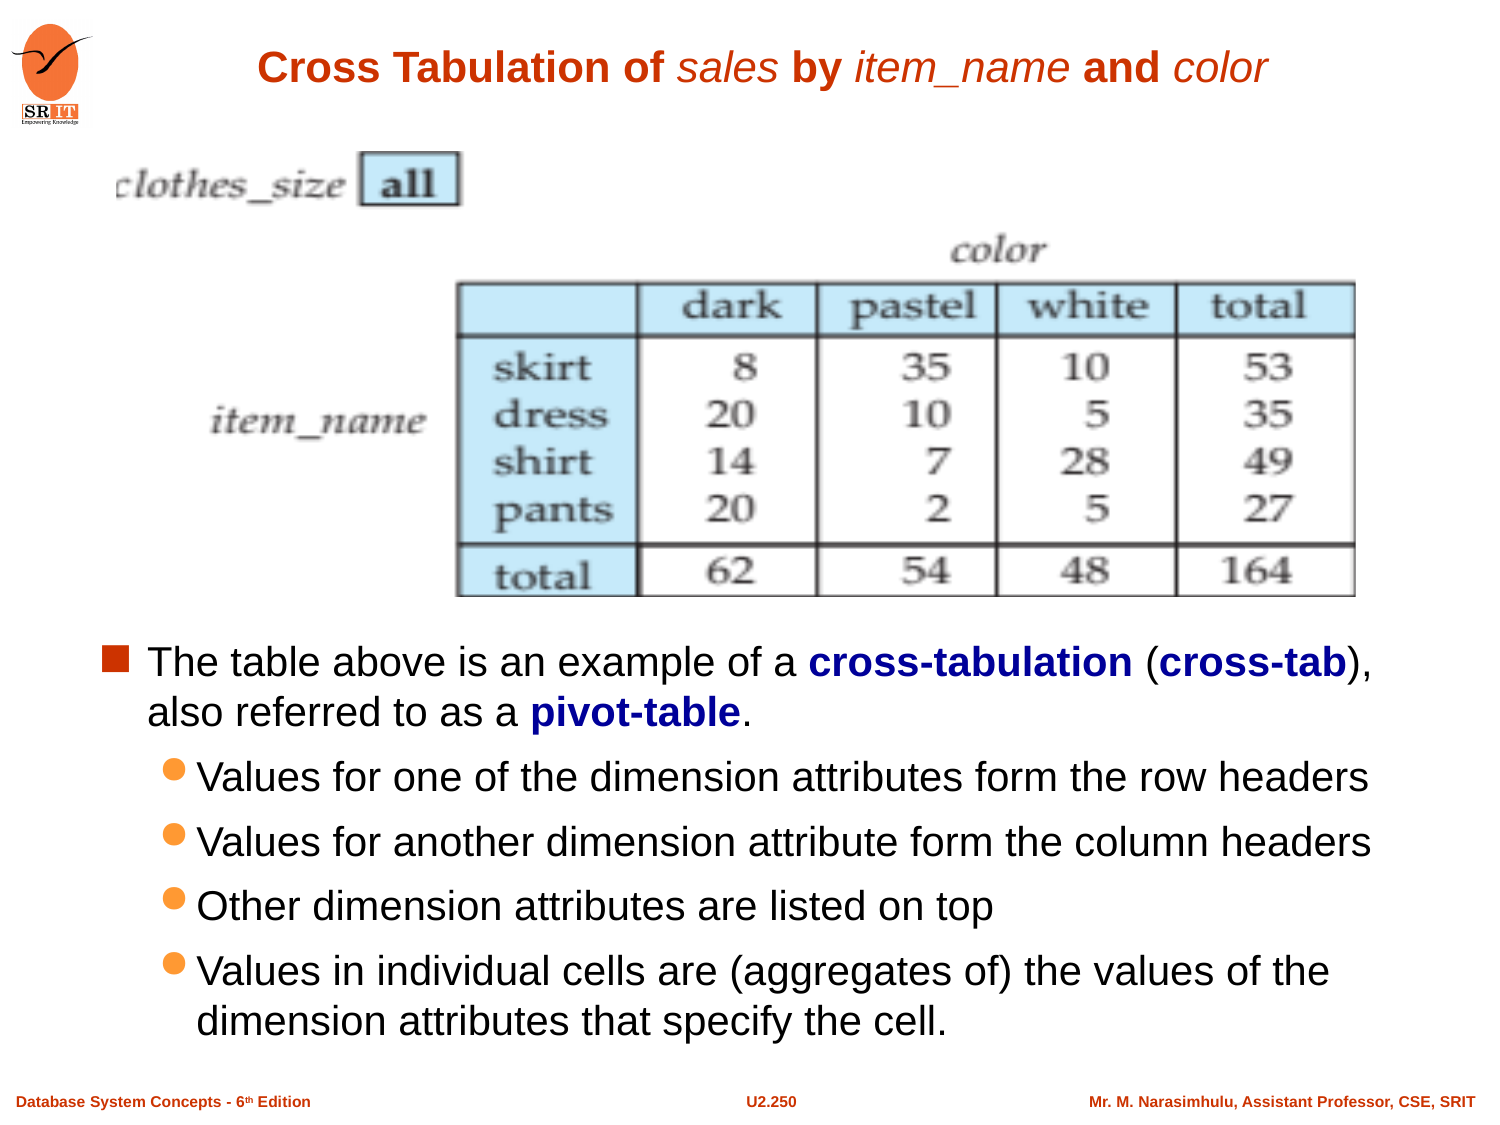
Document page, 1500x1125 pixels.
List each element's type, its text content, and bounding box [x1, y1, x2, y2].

title Cross Tabulation of sales by item_name and color [232, 23, 1293, 99]
picture [116, 151, 1356, 597]
picture [11, 19, 93, 128]
list The table above is an example of a cross-tabulation (cross-tab), also referred to as a pivot-table. Values for one of the dimension attributes form the row headers Values for another dimension attribute form the column headers Other dimension attributes are listed on top Values in individual cells are (aggregates of) the values of the dimension attributes that specify the cell. [90, 627, 1442, 1071]
